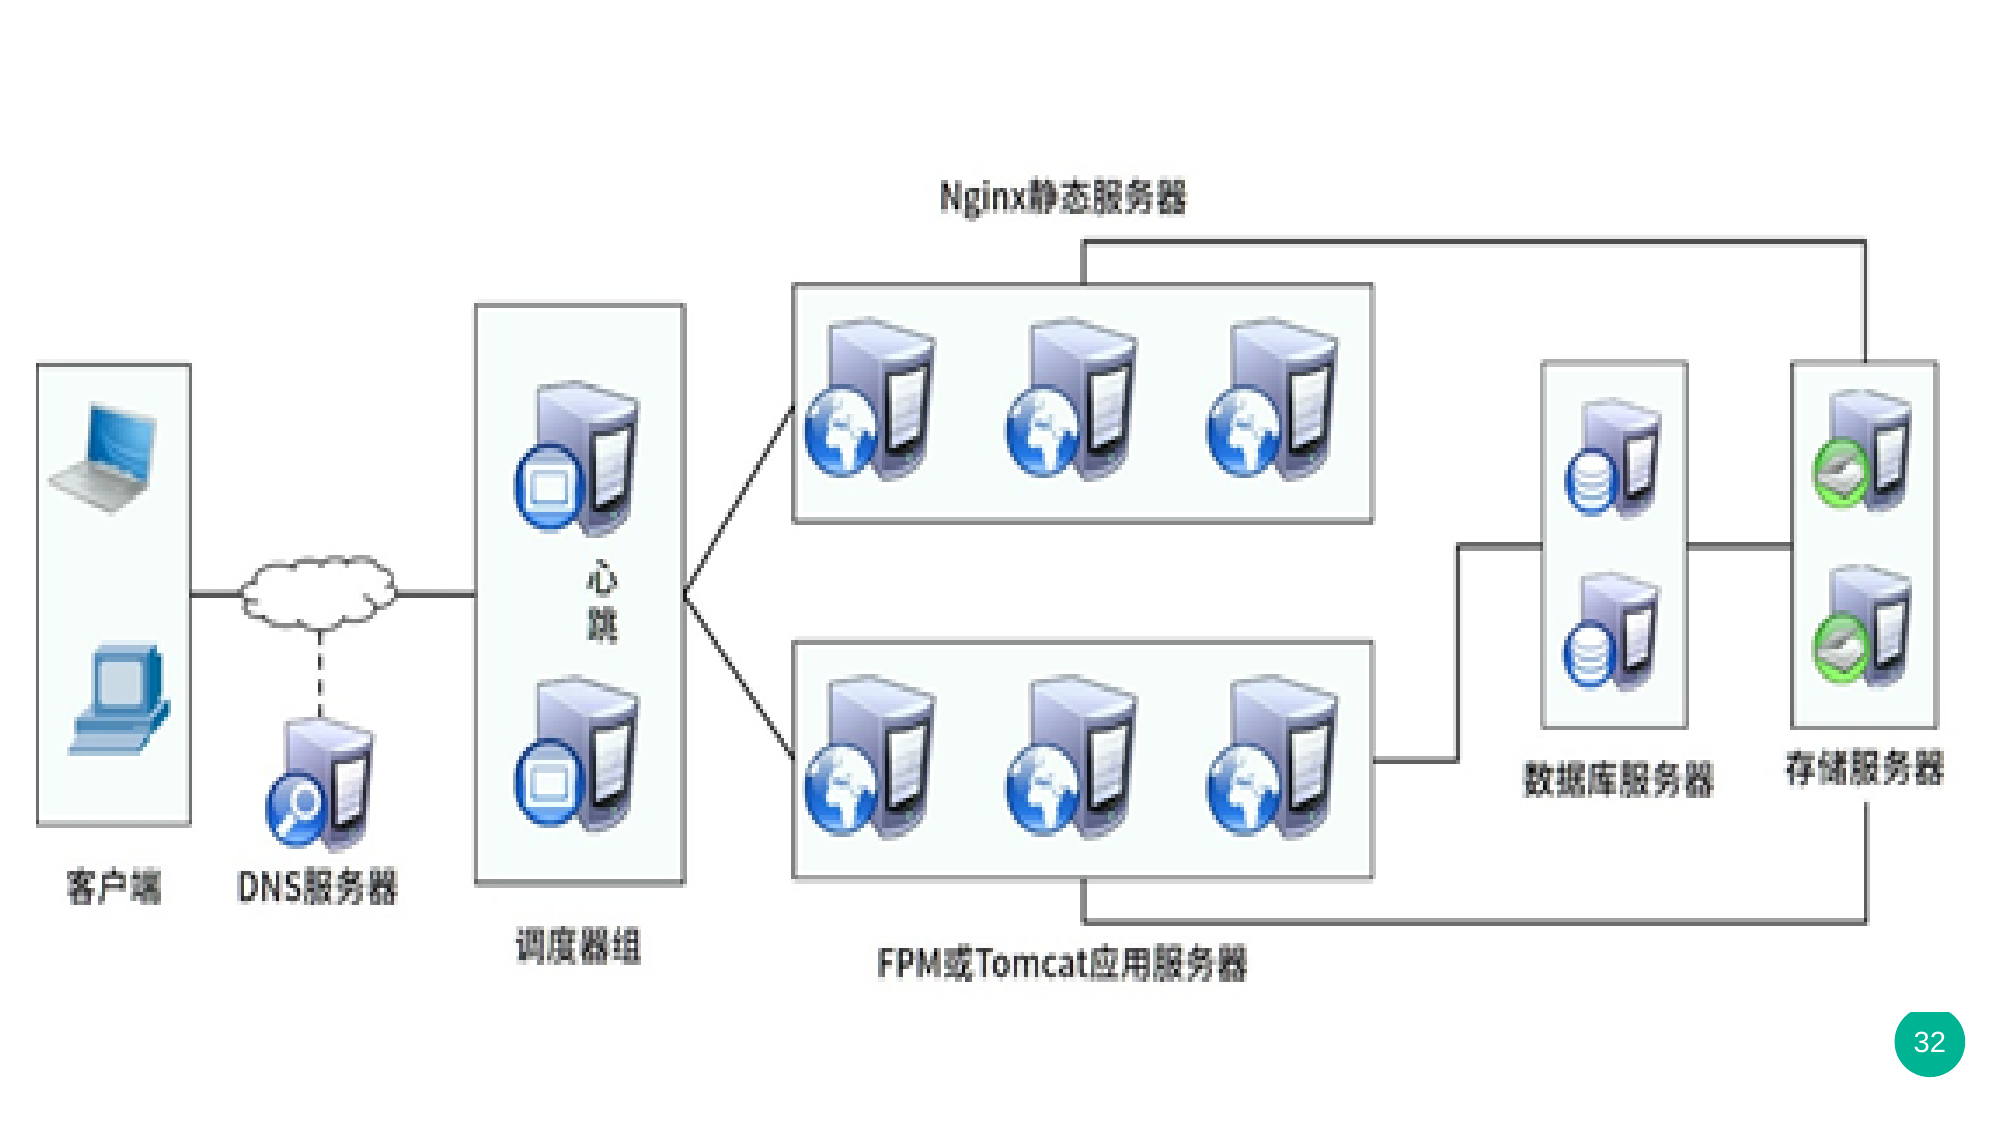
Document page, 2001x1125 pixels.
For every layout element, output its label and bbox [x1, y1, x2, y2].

picture [36, 163, 1965, 1012]
